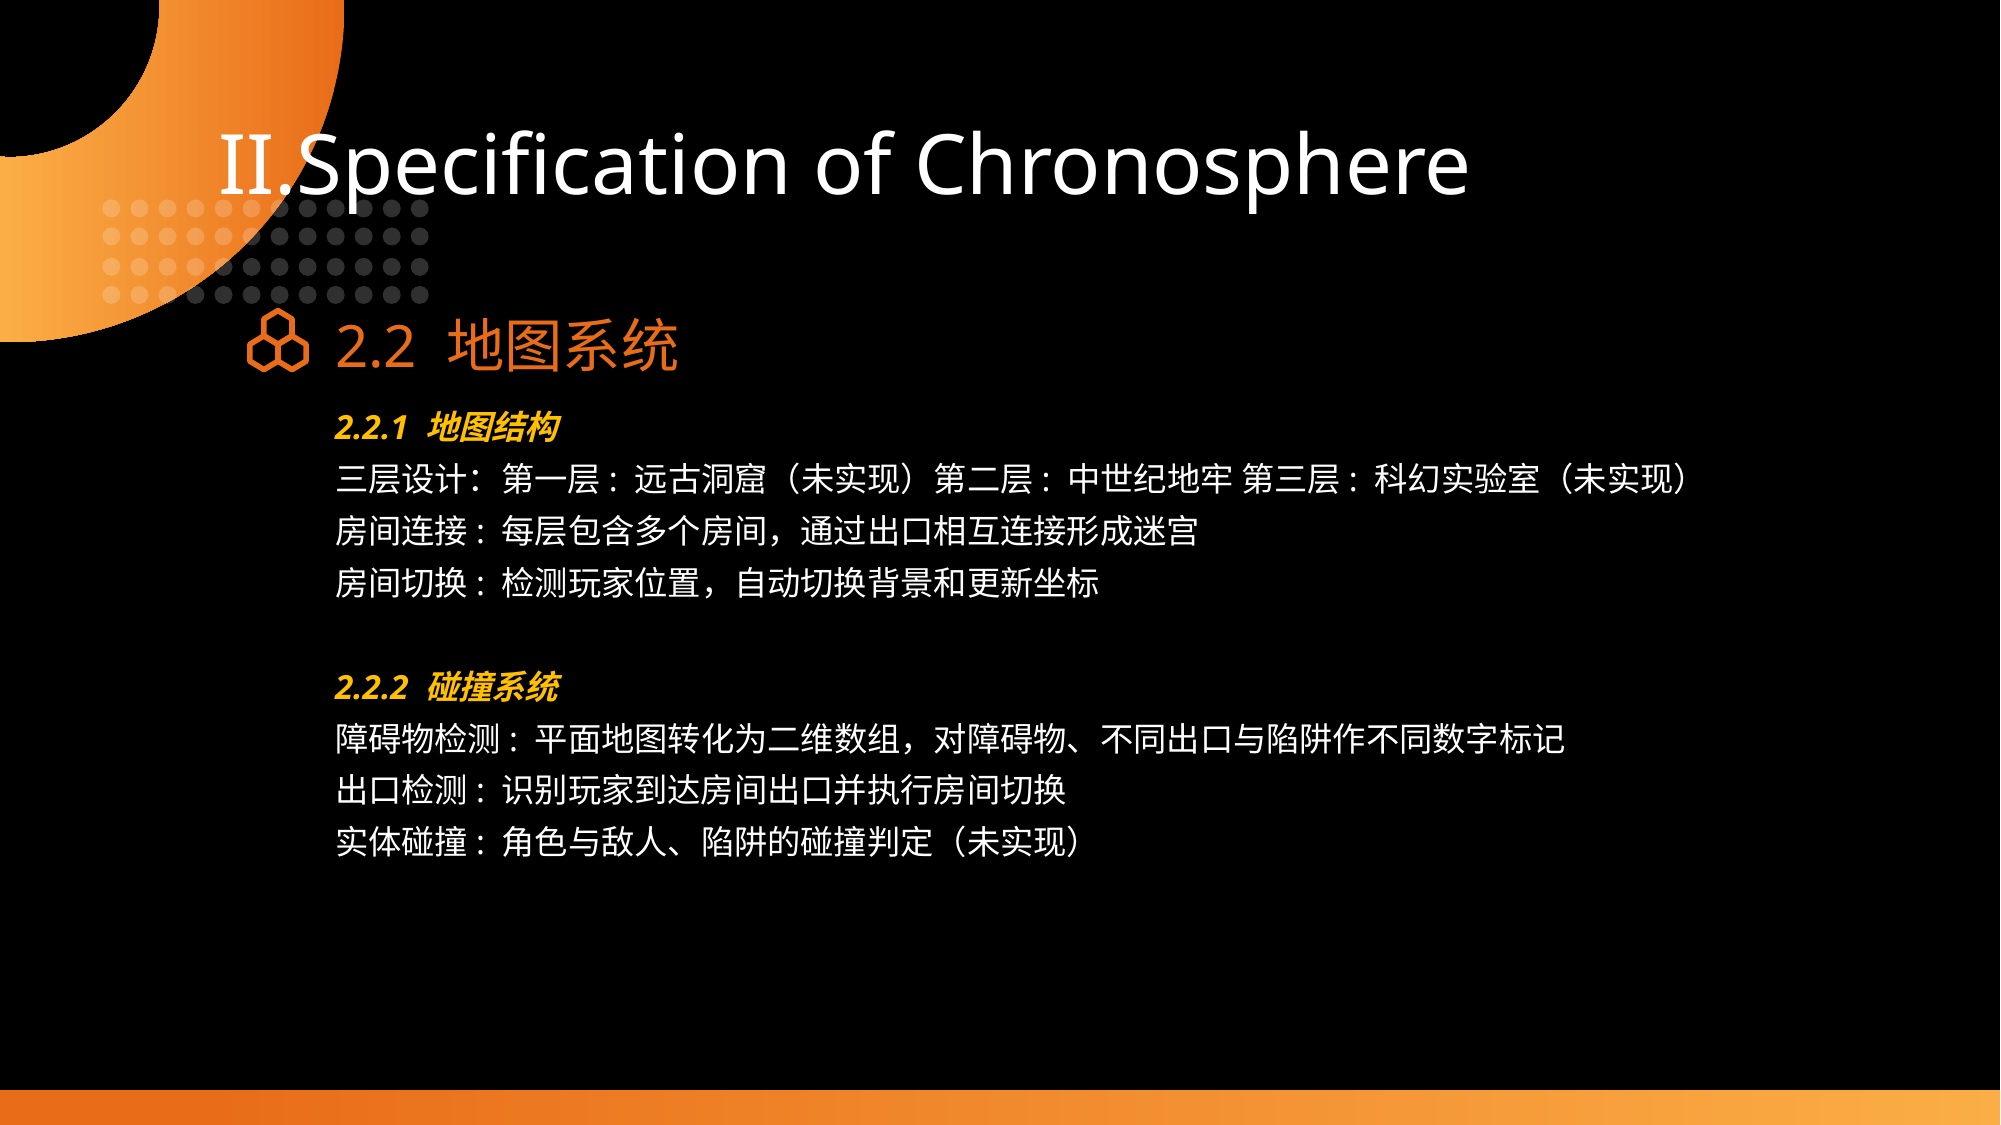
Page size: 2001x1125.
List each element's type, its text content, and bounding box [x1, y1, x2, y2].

text_box 2.2.1 地图结构 三层设计：第一层: 远古洞窟（未实现）第二层: 中世纪地牢 第三层: 科幻实验室（未实现） 房间连接: 每层包含多个房间，通过出口相互连接形成迷宫 房间切换: 检测玩家位置，自动切换背景和更新坐标 2.2.2 碰撞系统 障碍物检测: 平面地图转化为二维数组，对障碍物、不同出口与陷阱作不同数字标记 出口检测: 识别玩家到达房间出口并执行房间切换 实体碰撞: 角色与敌人、陷阱的碰撞判定（未实现） [320, 387, 1852, 921]
text_box II.Specification of Chronosphere [203, 103, 1774, 219]
text_box 2.2 地图系统 [320, 301, 859, 387]
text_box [249, 310, 307, 370]
